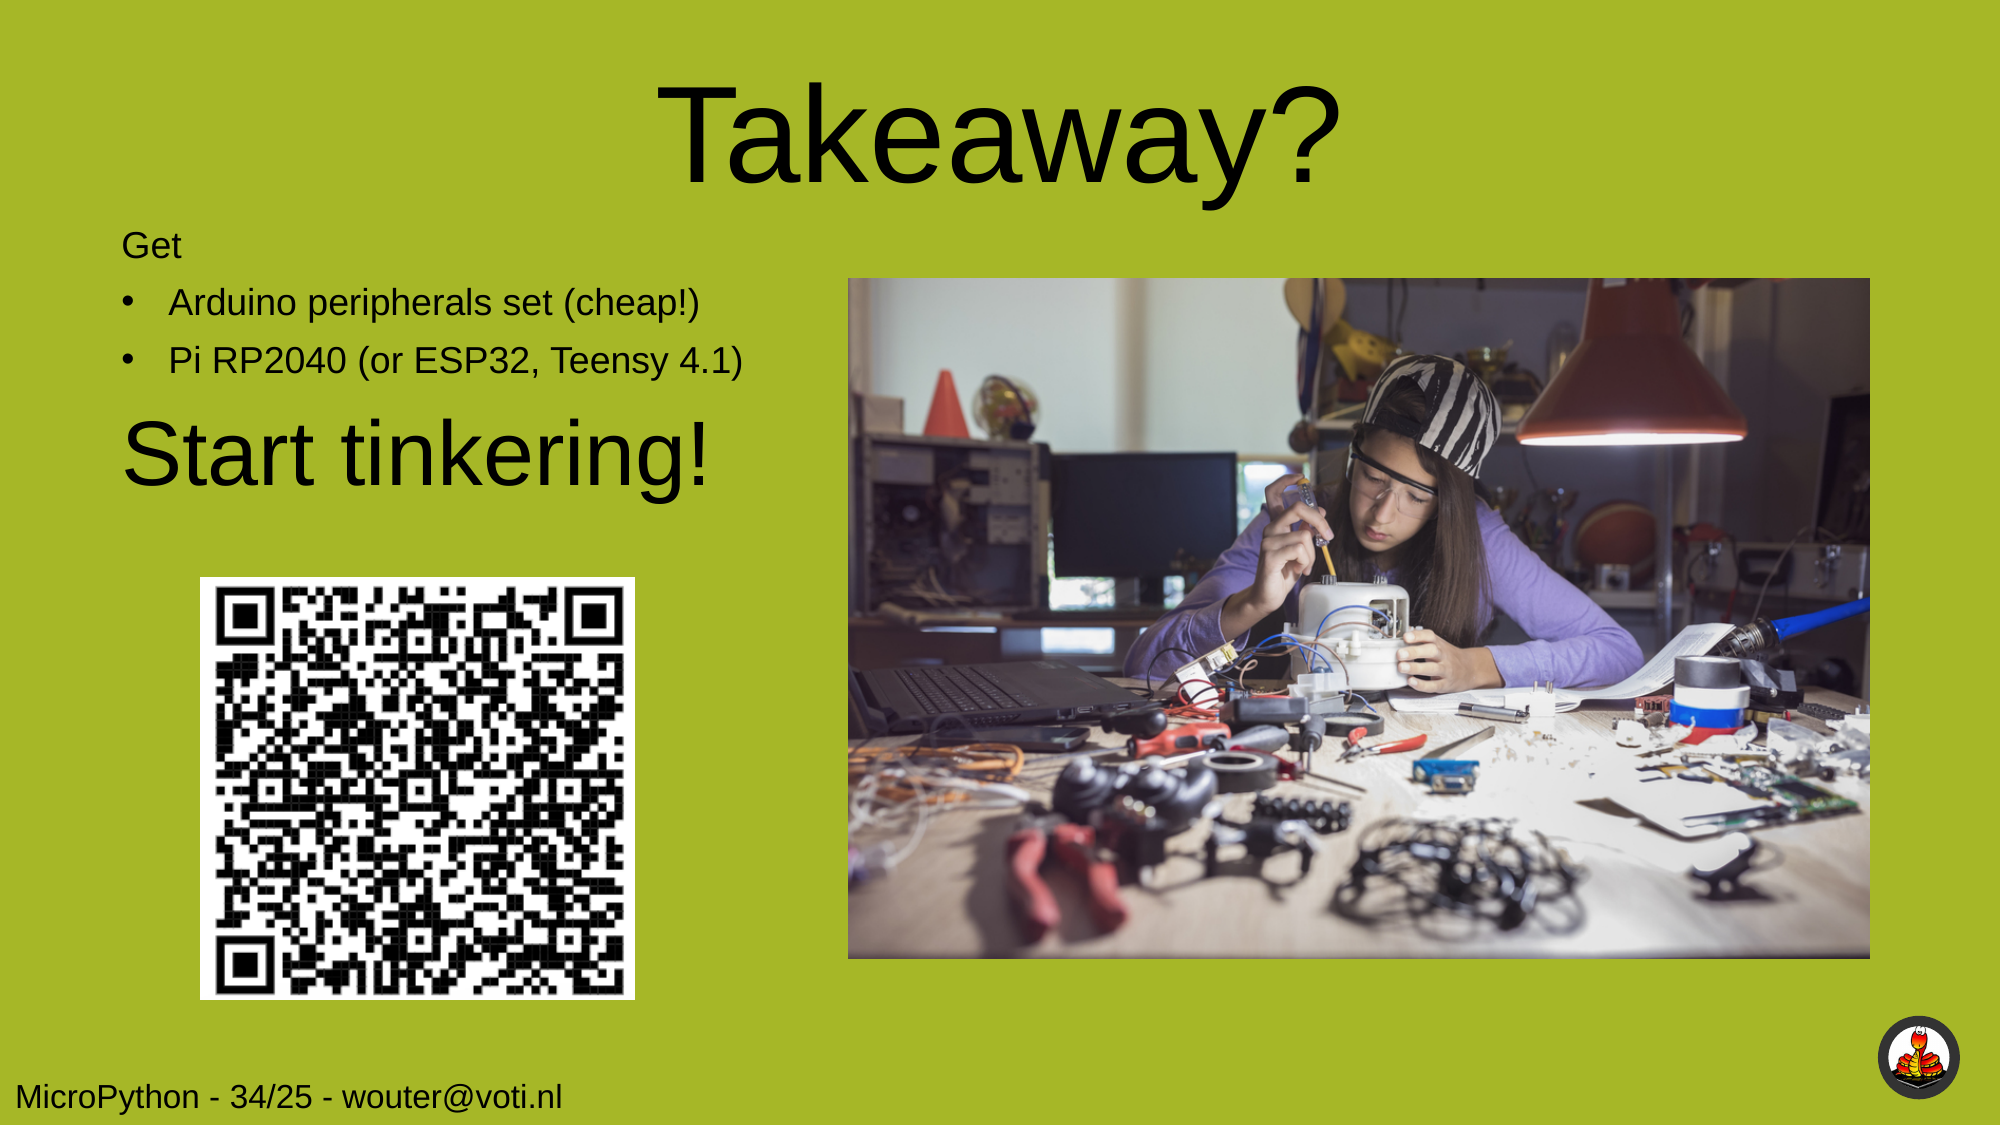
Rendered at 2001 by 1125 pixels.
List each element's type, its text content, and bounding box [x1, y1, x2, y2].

text_box Get Arduino peripherals set (cheap!) Pi RP2040 (or ESP32, Teensy 4.1) Start tinkering! [106, 155, 822, 533]
picture [1889, 1027, 1949, 1088]
text_box Takeaway? [129, 26, 1870, 235]
picture [200, 577, 636, 1001]
picture [848, 277, 1871, 960]
